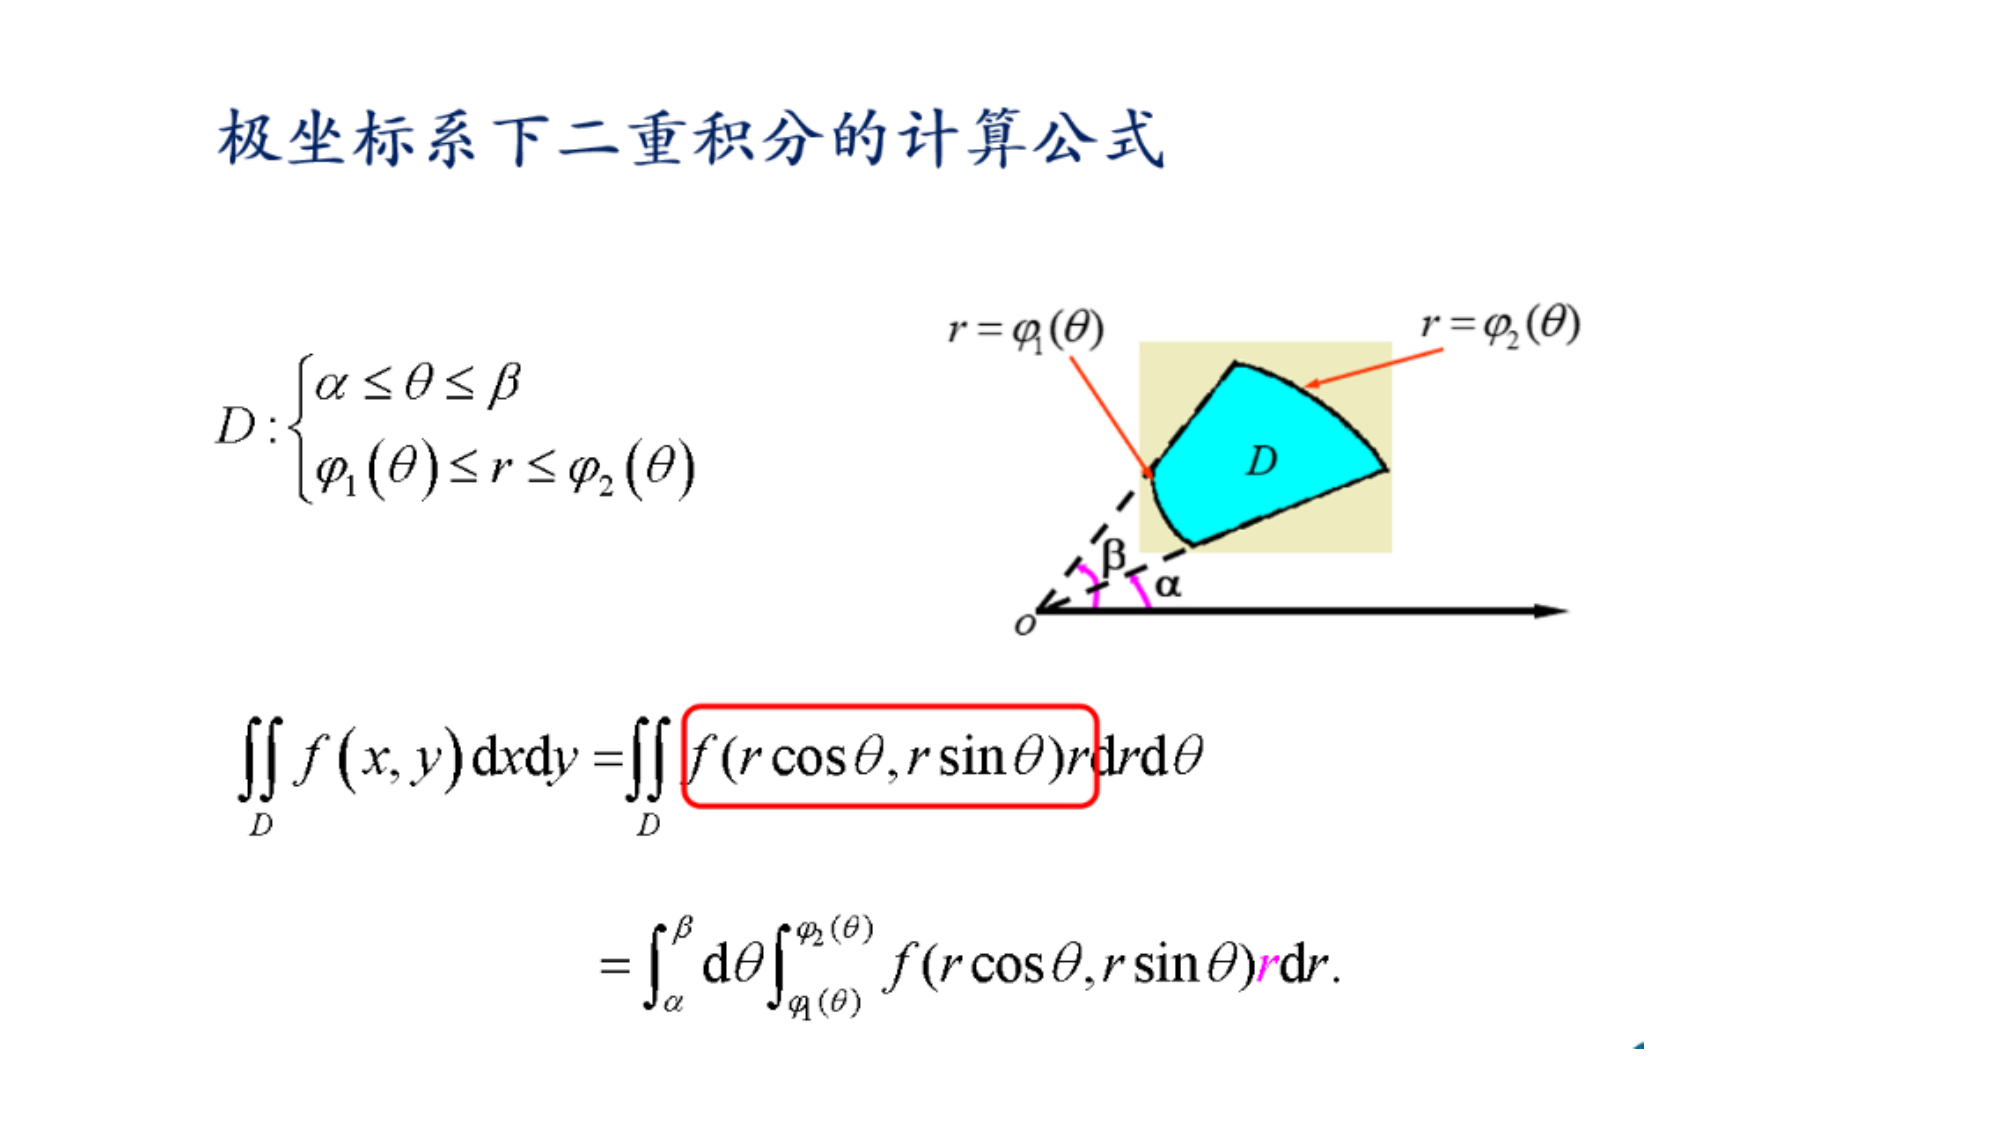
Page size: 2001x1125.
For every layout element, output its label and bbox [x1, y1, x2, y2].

picture [123, 18, 1644, 1050]
